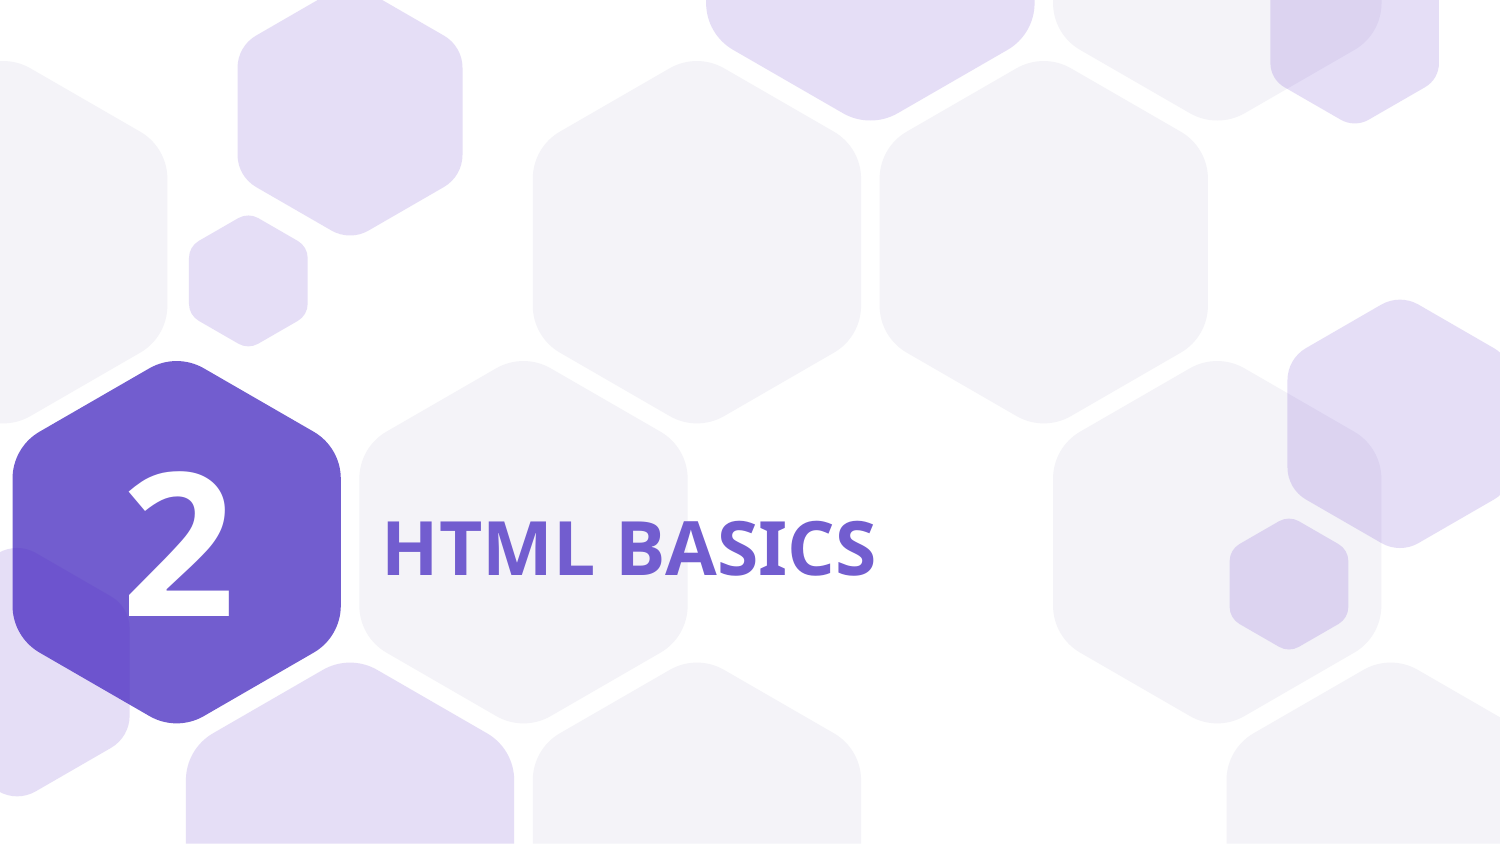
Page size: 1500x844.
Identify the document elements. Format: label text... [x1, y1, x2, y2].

text_box 2 [13, 370, 343, 732]
title HTML BASICS [381, 512, 1336, 591]
